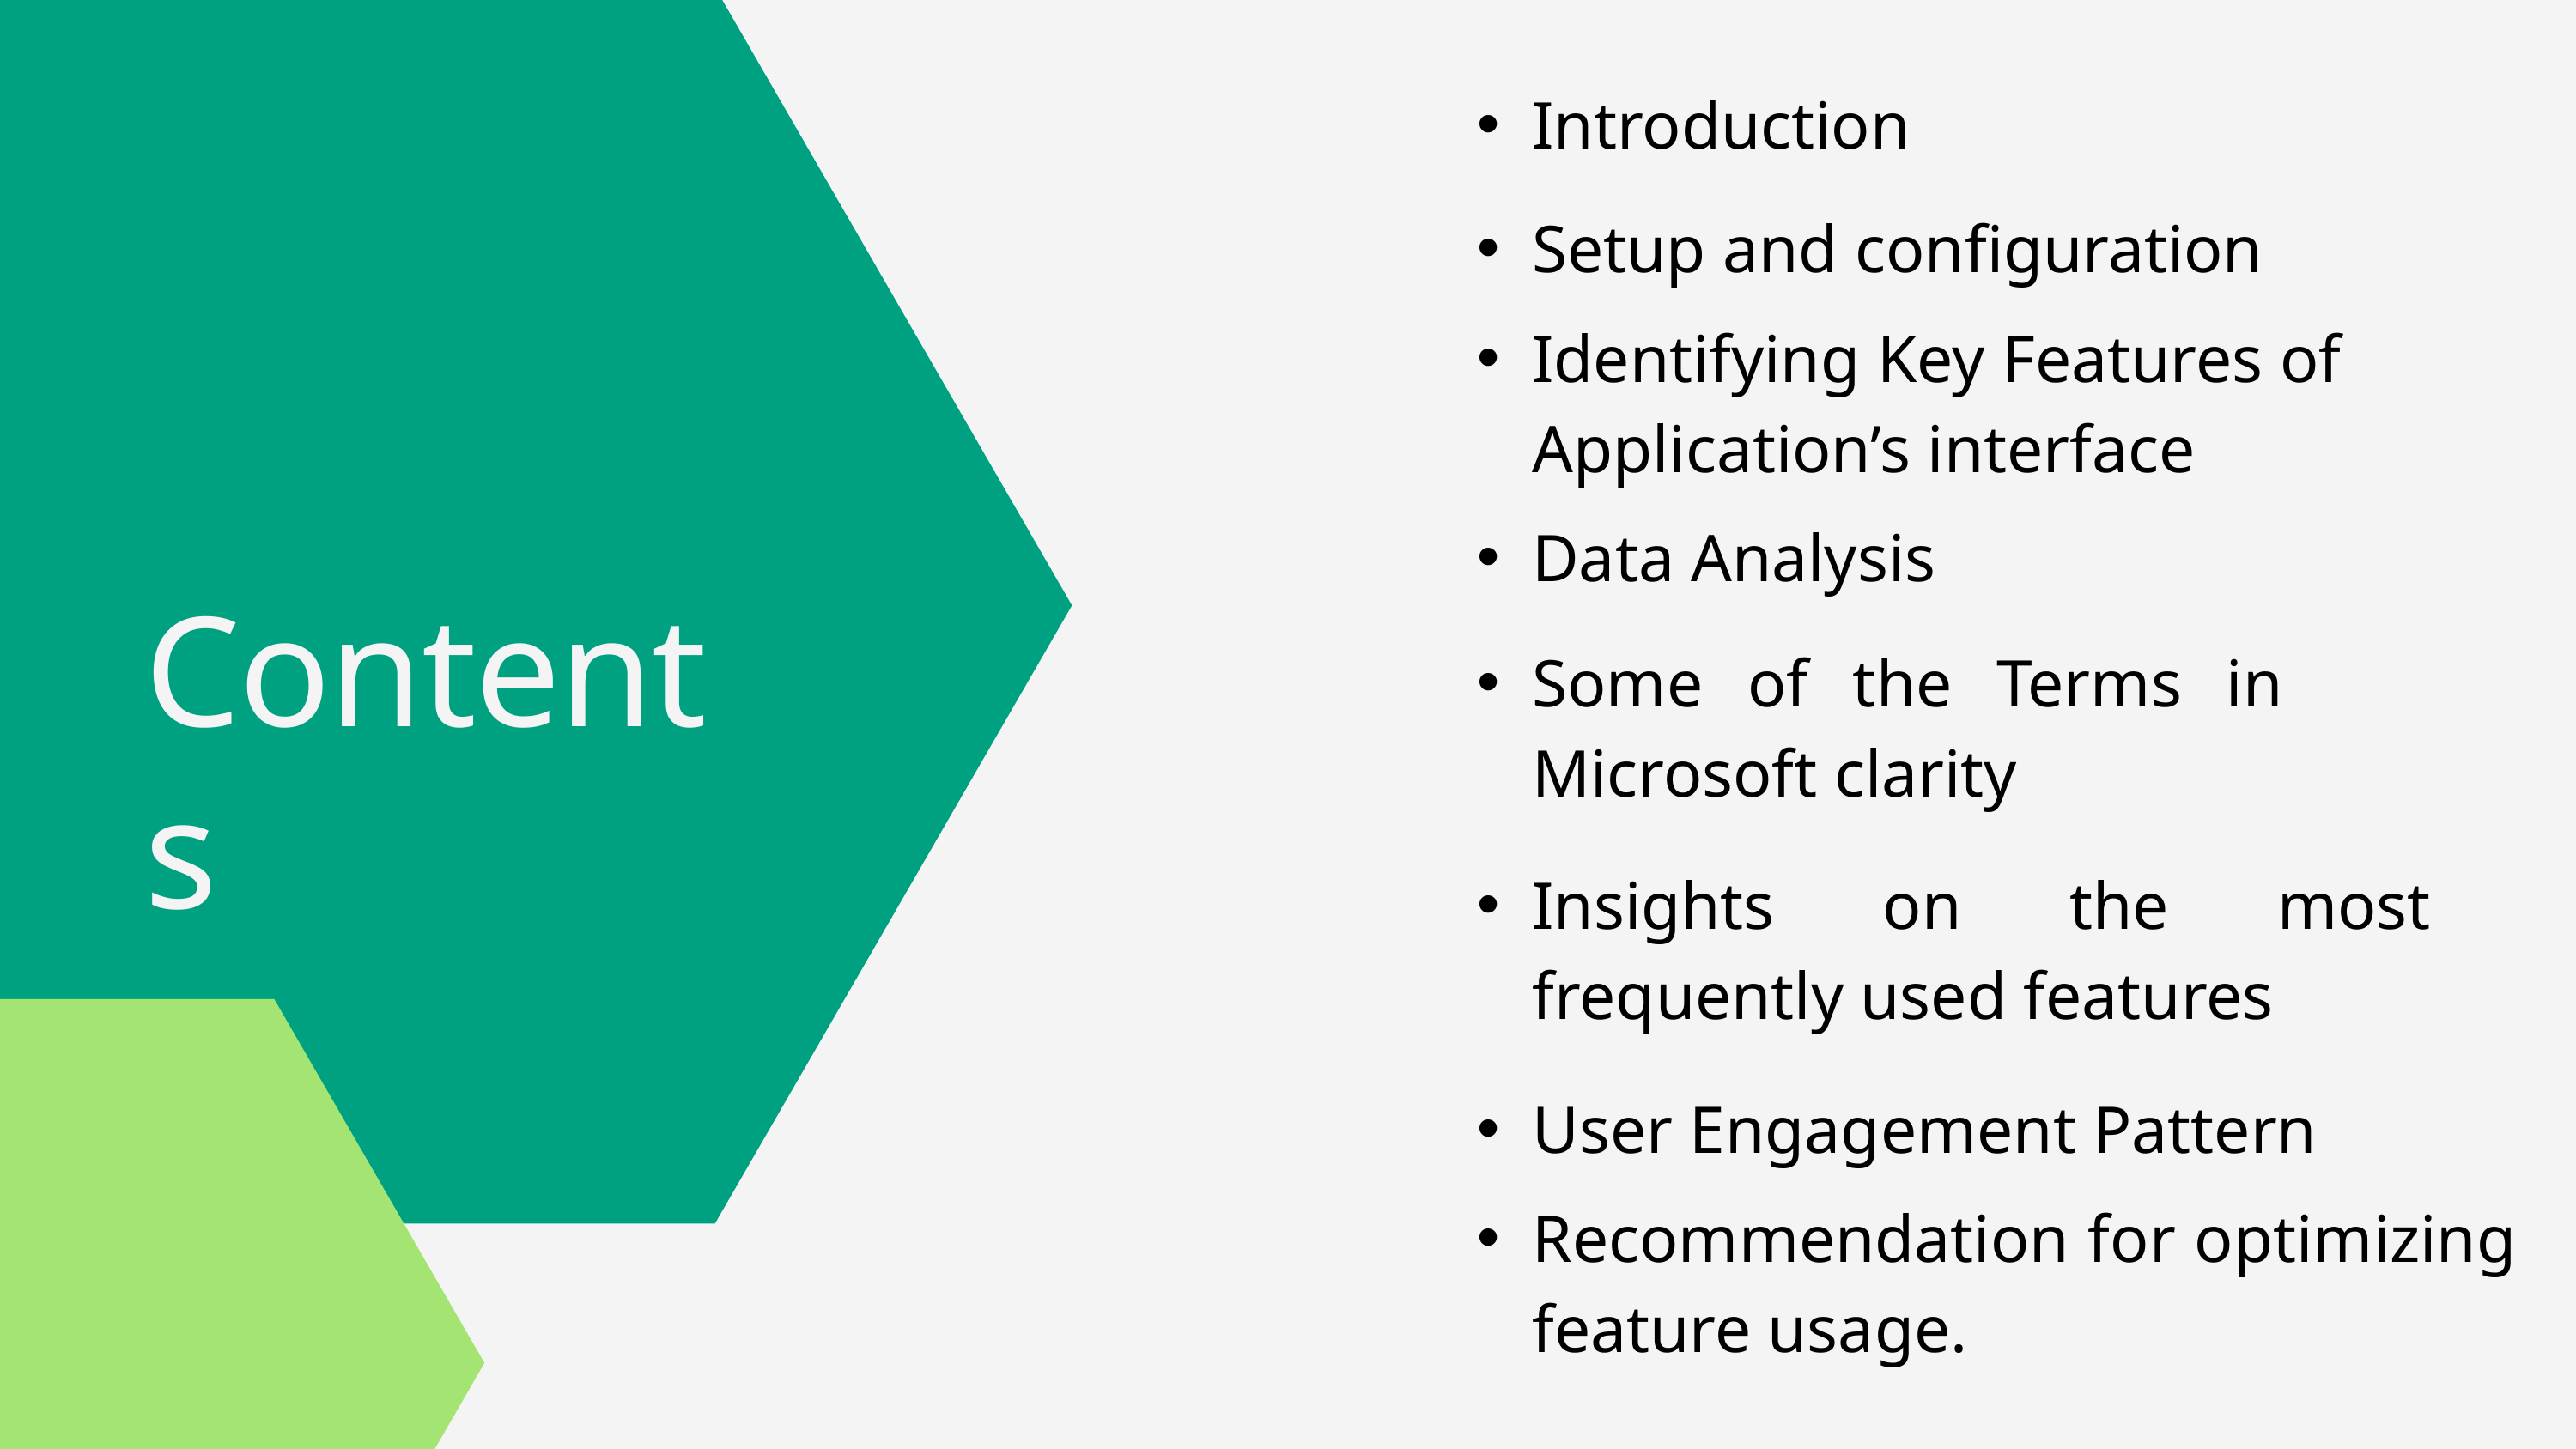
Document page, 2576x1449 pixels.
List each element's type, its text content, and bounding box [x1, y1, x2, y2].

text_box Identifying Key Features of Application’s interface [1422, 305, 2342, 486]
text_box User Engagement Pattern [1422, 1076, 2432, 1167]
text_box Insights on the most frequently used features [1422, 852, 2432, 1033]
text_box Recommendation for optimizing feature usage. [1422, 1185, 2518, 1366]
text_box Introduction [1422, 71, 2342, 162]
text_box Data Analysis [1422, 504, 2387, 594]
text_box Setup and configuration [1422, 195, 2342, 286]
text_box Some of the Terms in Microsoft clarity [1422, 629, 2283, 810]
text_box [0, 0, 1072, 1224]
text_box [0, 998, 485, 1449]
